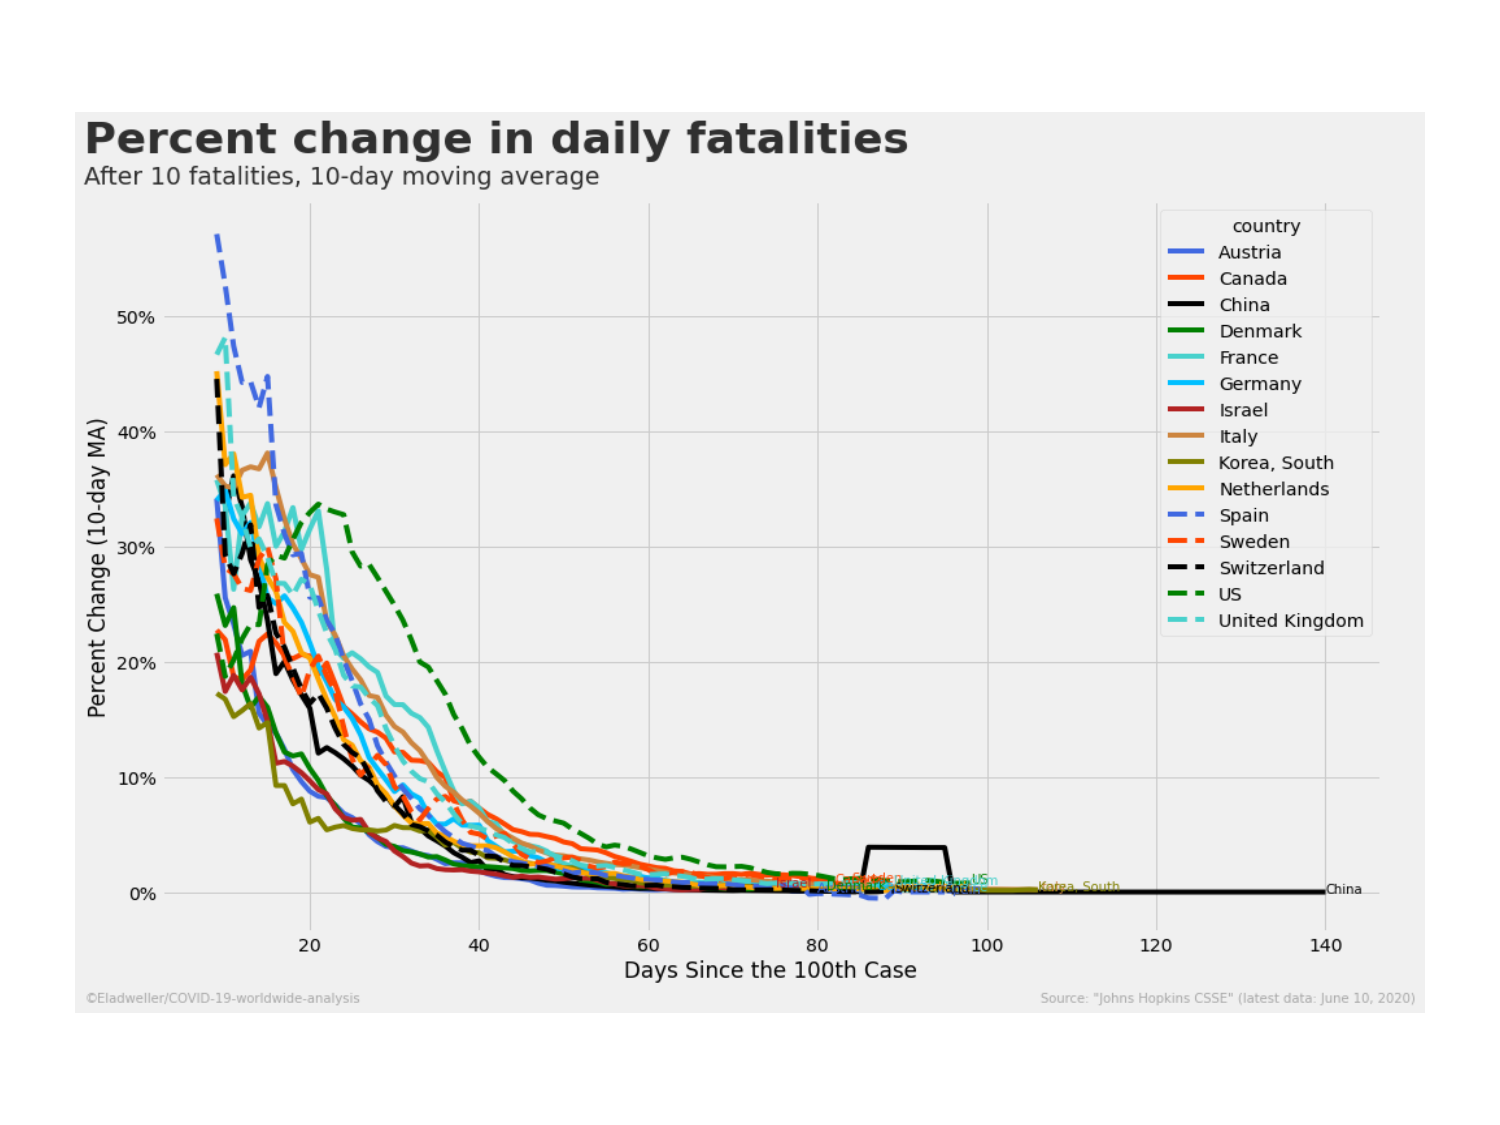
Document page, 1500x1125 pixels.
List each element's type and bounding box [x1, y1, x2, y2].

picture [74, 112, 1426, 1013]
